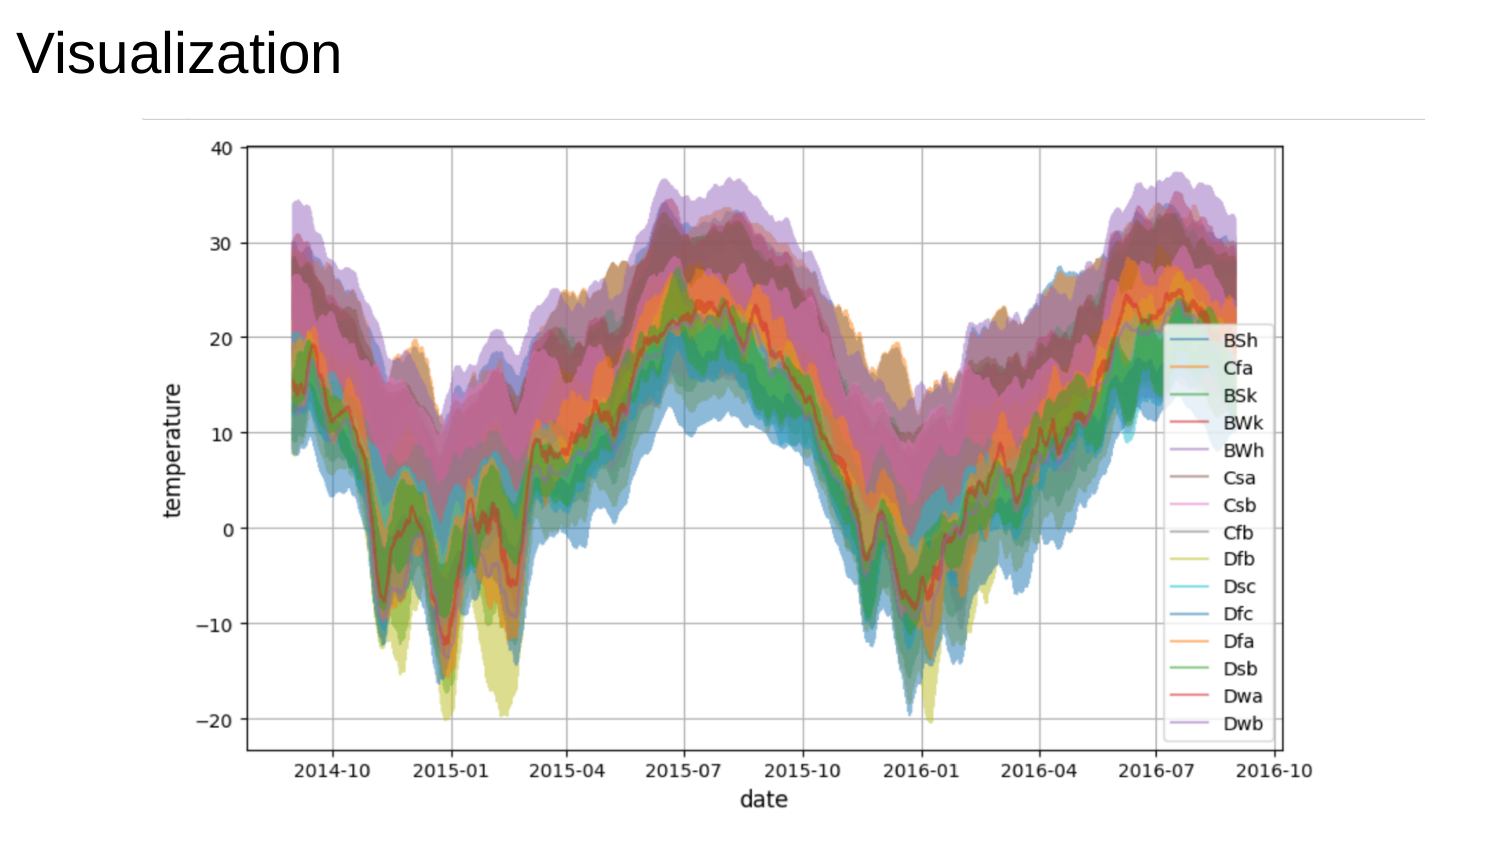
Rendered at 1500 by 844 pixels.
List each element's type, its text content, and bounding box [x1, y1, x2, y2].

title Visualization [0, 0, 359, 110]
picture [36, 118, 1425, 832]
